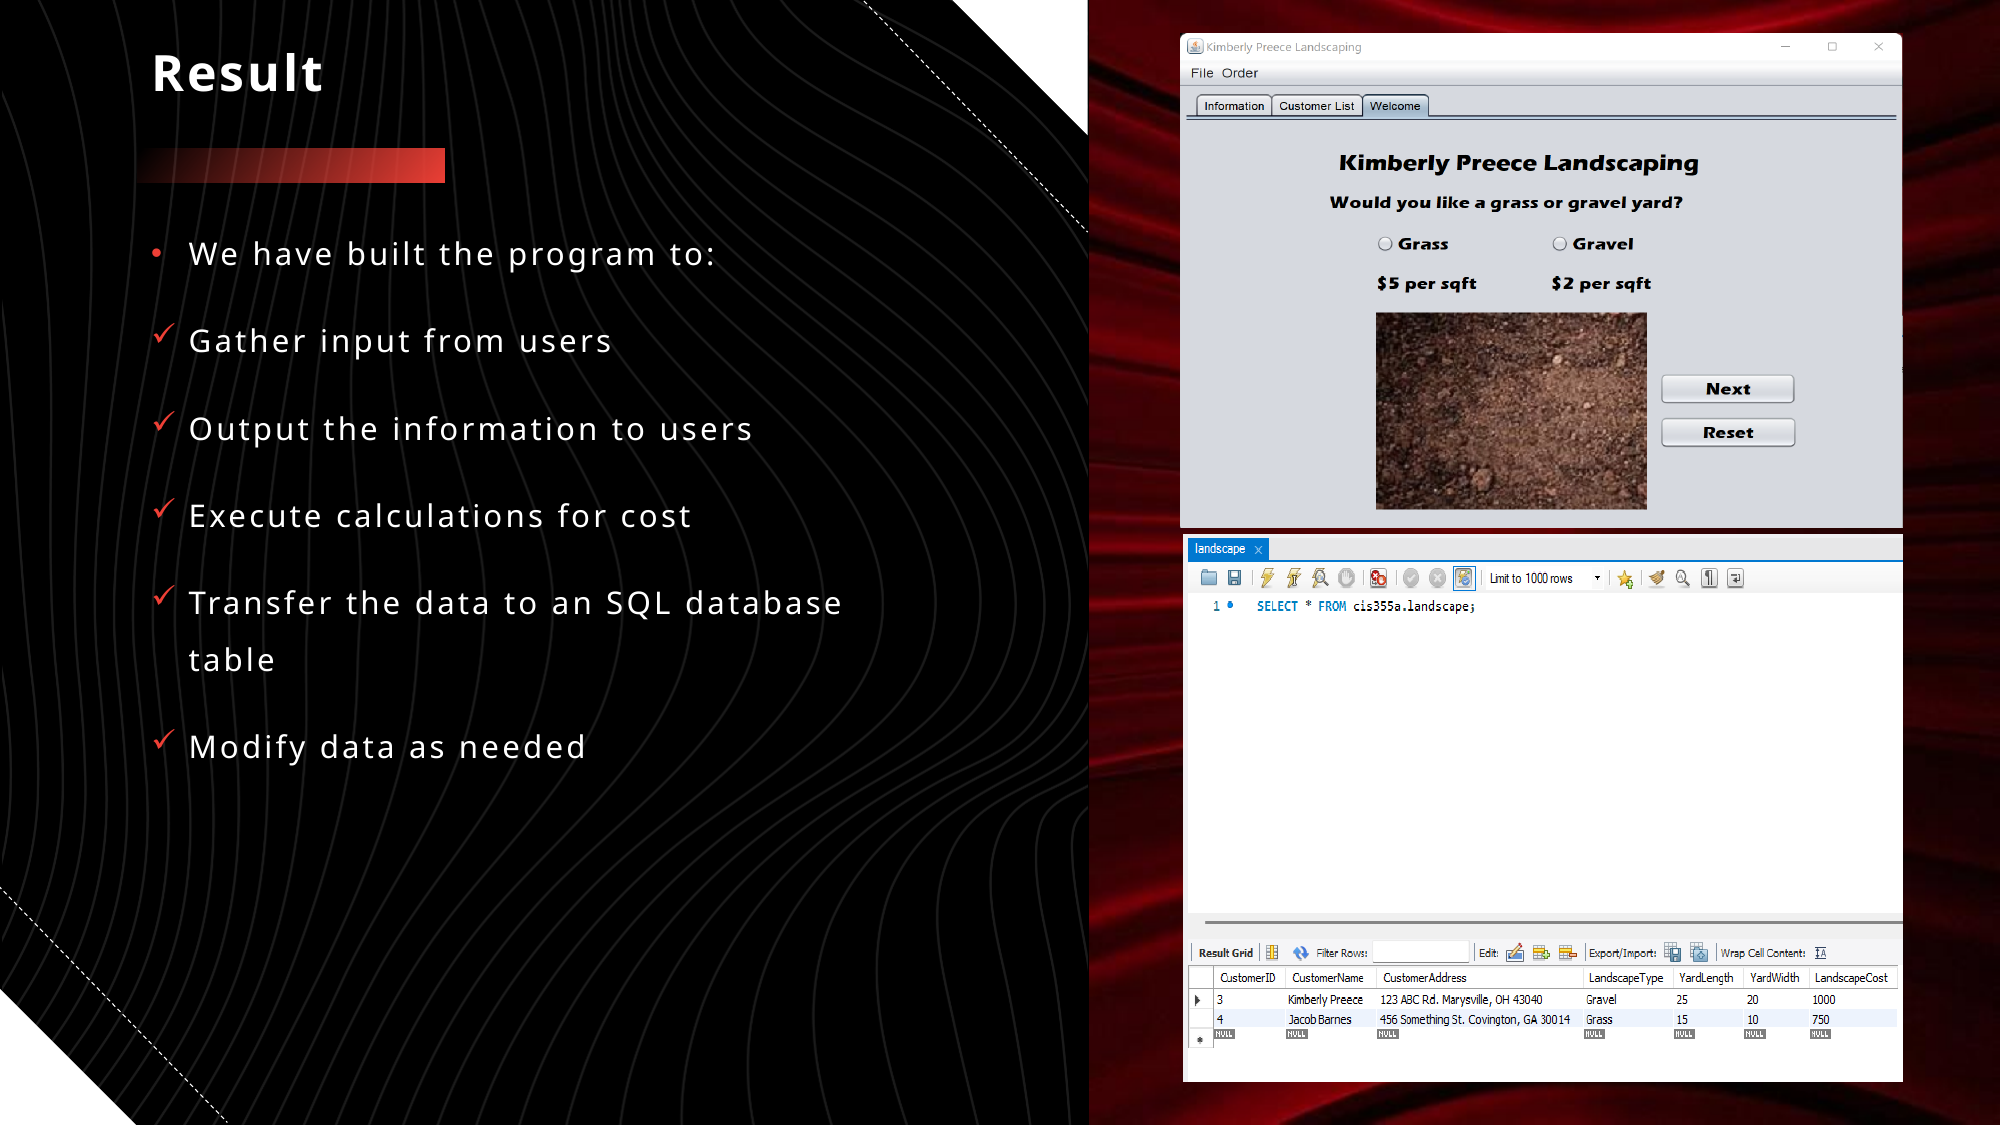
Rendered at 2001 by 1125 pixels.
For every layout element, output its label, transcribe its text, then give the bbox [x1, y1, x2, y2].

list We have built the program to: Gather input from users Output the information to users Execute calculations for cost Transfer the data to an SQL database table Modify data as needed [136, 207, 934, 946]
title Result [136, 27, 934, 124]
picture [1089, 0, 2000, 1125]
